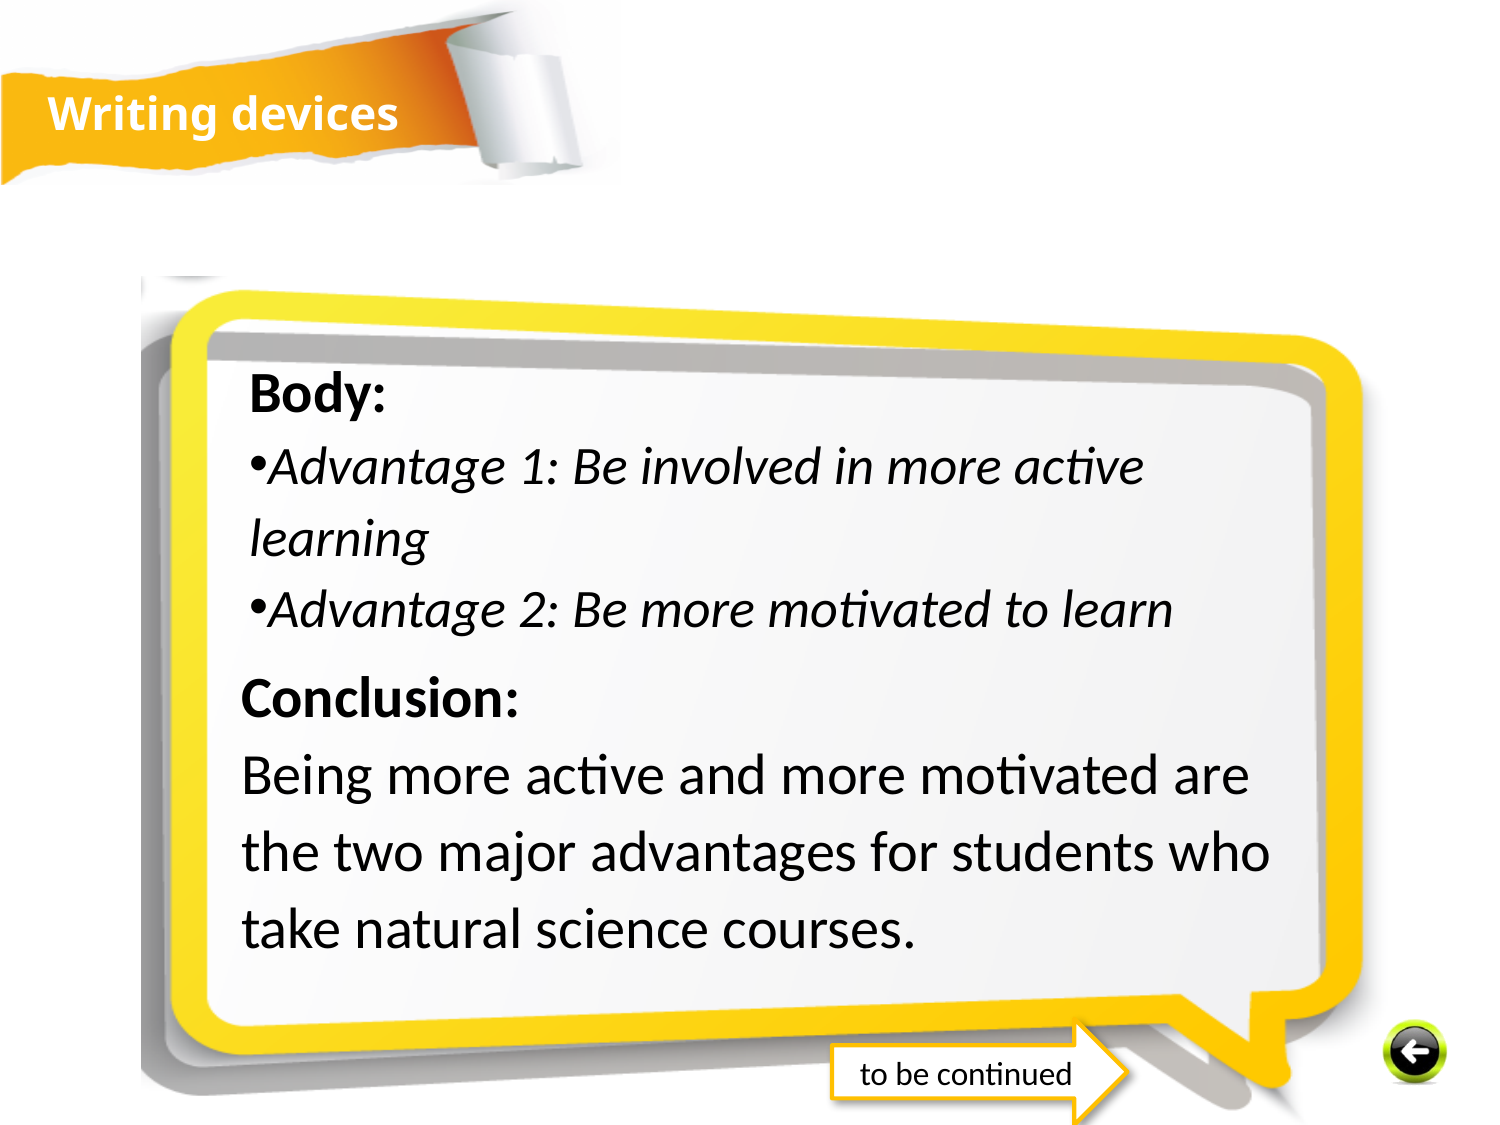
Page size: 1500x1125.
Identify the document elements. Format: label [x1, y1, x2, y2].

picture [140, 276, 1450, 1125]
picture [0, 0, 621, 185]
